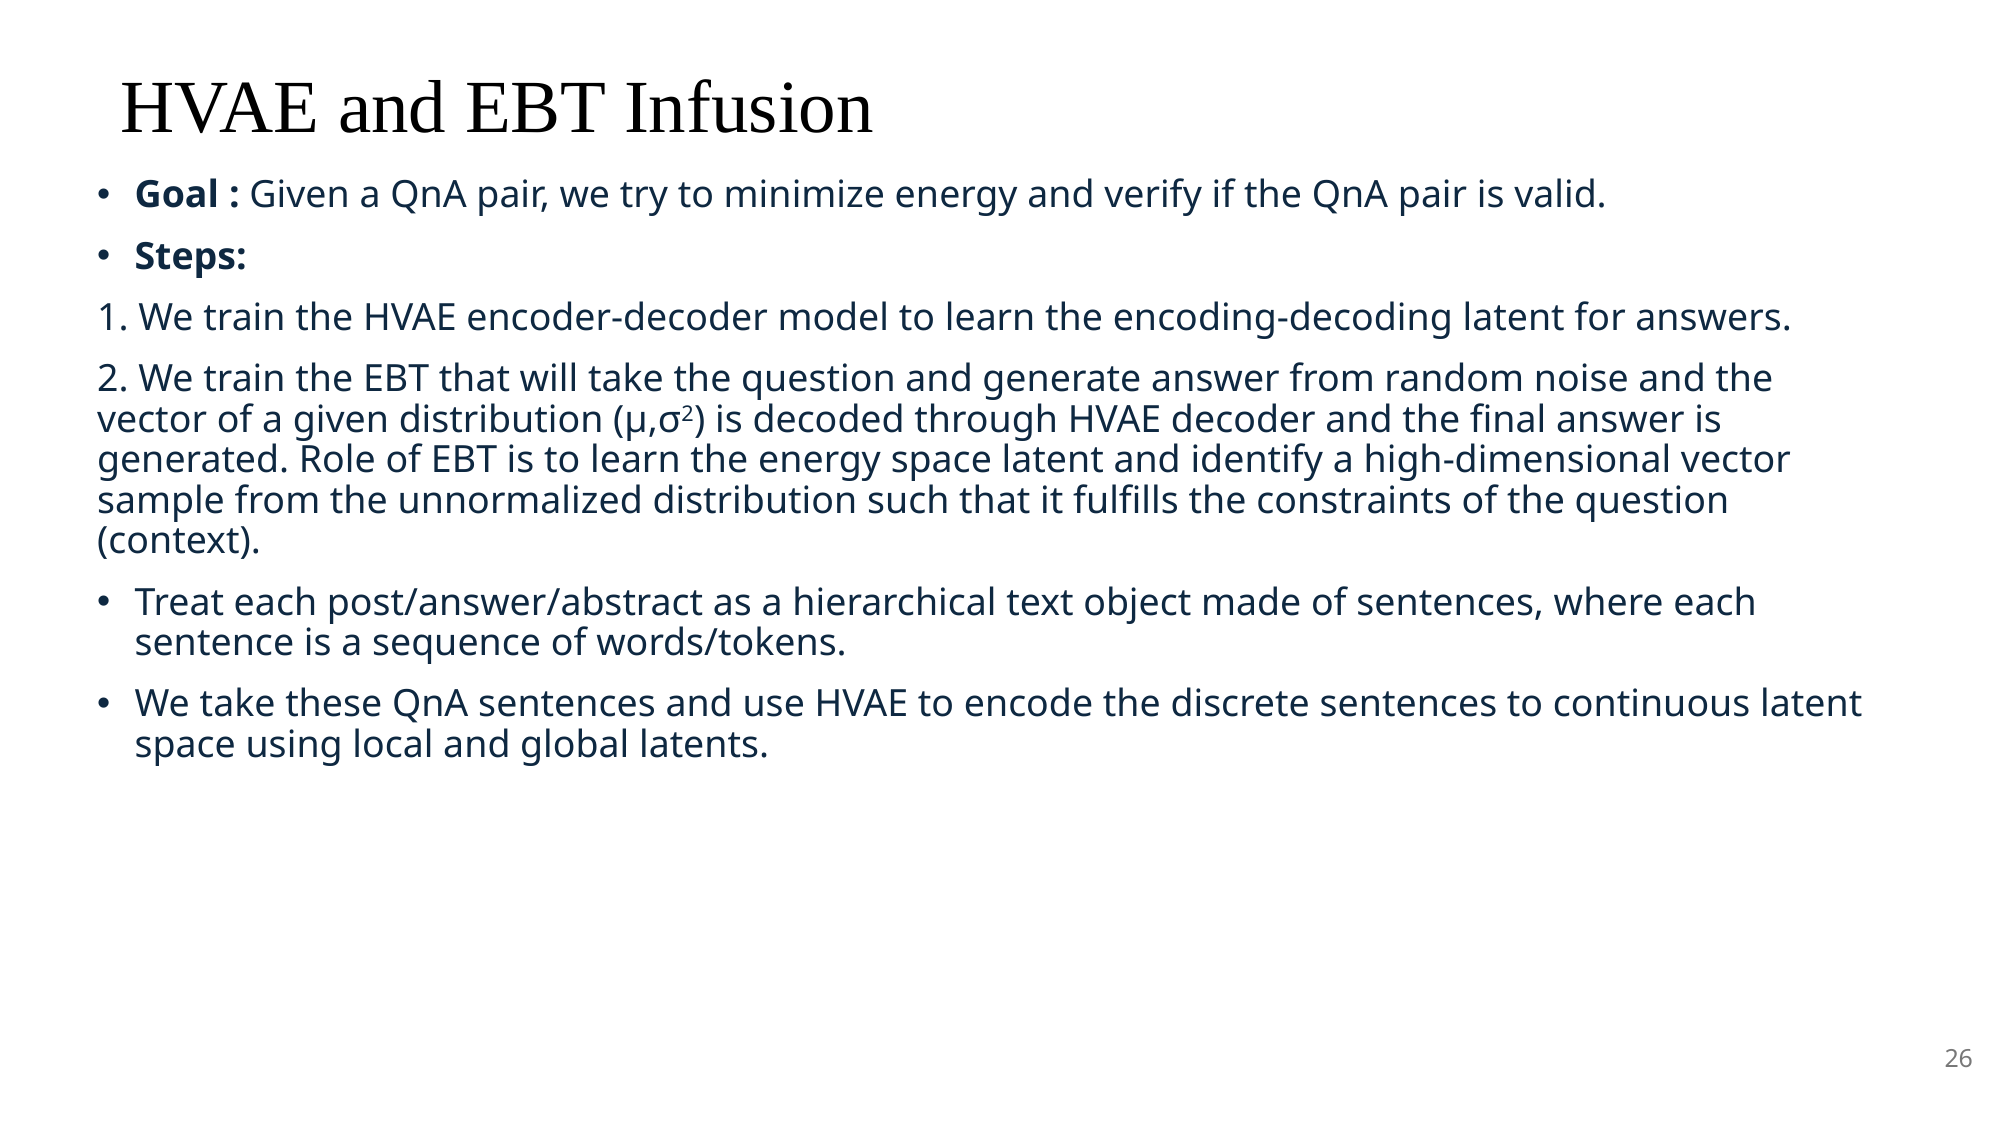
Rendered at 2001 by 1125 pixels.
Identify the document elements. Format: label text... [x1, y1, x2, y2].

title HVAE and EBT Infusion [105, 59, 1863, 168]
slide_number 26 [1538, 1029, 1988, 1090]
text_box Goal : Given a QnA pair, we try to minimize energy and verify if the QnA pair is valid. Steps: 1. We train the HVAE encoder-decoder model to learn the encoding-decoding latent for answers. 2. We train the EBT that will take the question and generate answer from random noise and the vector of a given distribution (μ,σ2) is decoded through HVAE decoder and the final answer is generated. Role of EBT is to learn the energy space latent and identify a high-dimensional vector sample from the unnormalized distribution such that it fulfills the constraints of the question (context). Treat each post/answer/abstract as a hierarchical text object made of sentences, where each sentence is a sequence of words/tokens. We take these QnA sentences and use HVAE to encode the discrete sentences to continuous latent space using local and global latents. [82, 168, 1891, 1060]
